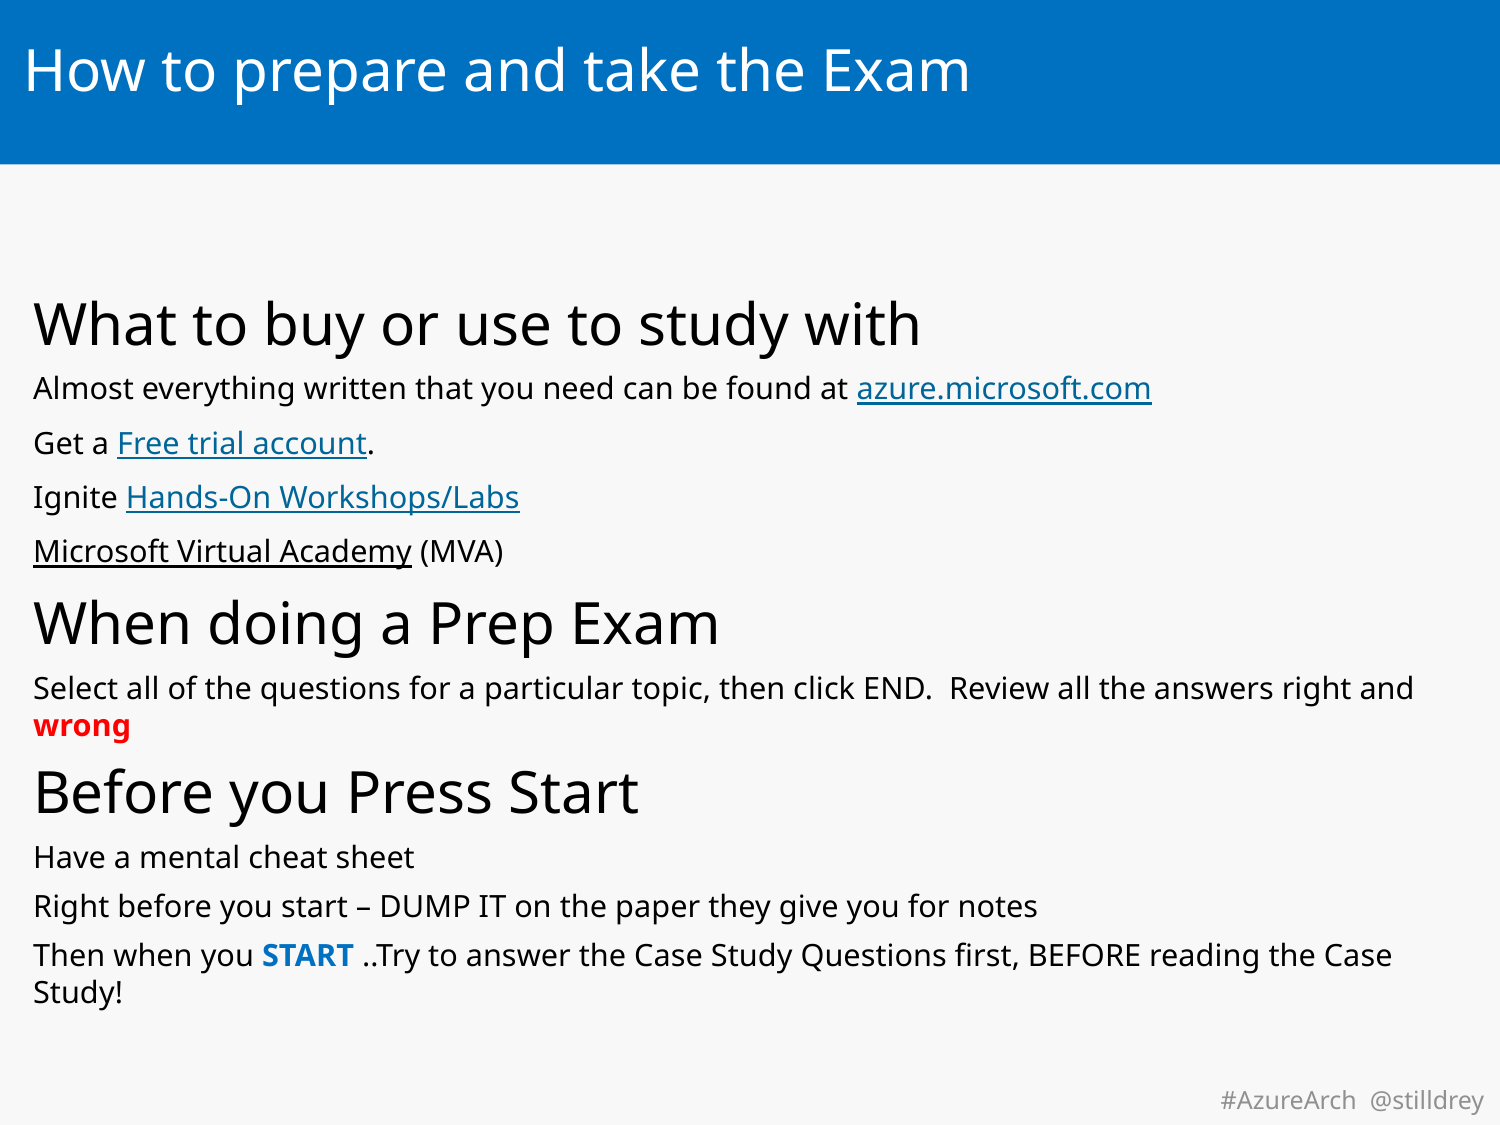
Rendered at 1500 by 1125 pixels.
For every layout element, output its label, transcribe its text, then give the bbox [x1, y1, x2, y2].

title How to prepare and take the Exam [22, 0, 1472, 148]
list What to buy or use to study with Almost everything written that you need can be found at azure.microsoft.com Get a Free trial account. Ignite Hands-On Workshops/Labs Microsoft Virtual Academy (MVA) When doing a Prep Exam Select all of the questions for a particular topic, then click END. Review all the answers right and wrong Before you Press Start Have a mental cheat sheet Right before you start – DUMP IT on the paper they give you for notes Then when you START ..Try to answer the Case Study Questions first, BEFORE reading the Case Study! [32, 286, 1468, 844]
